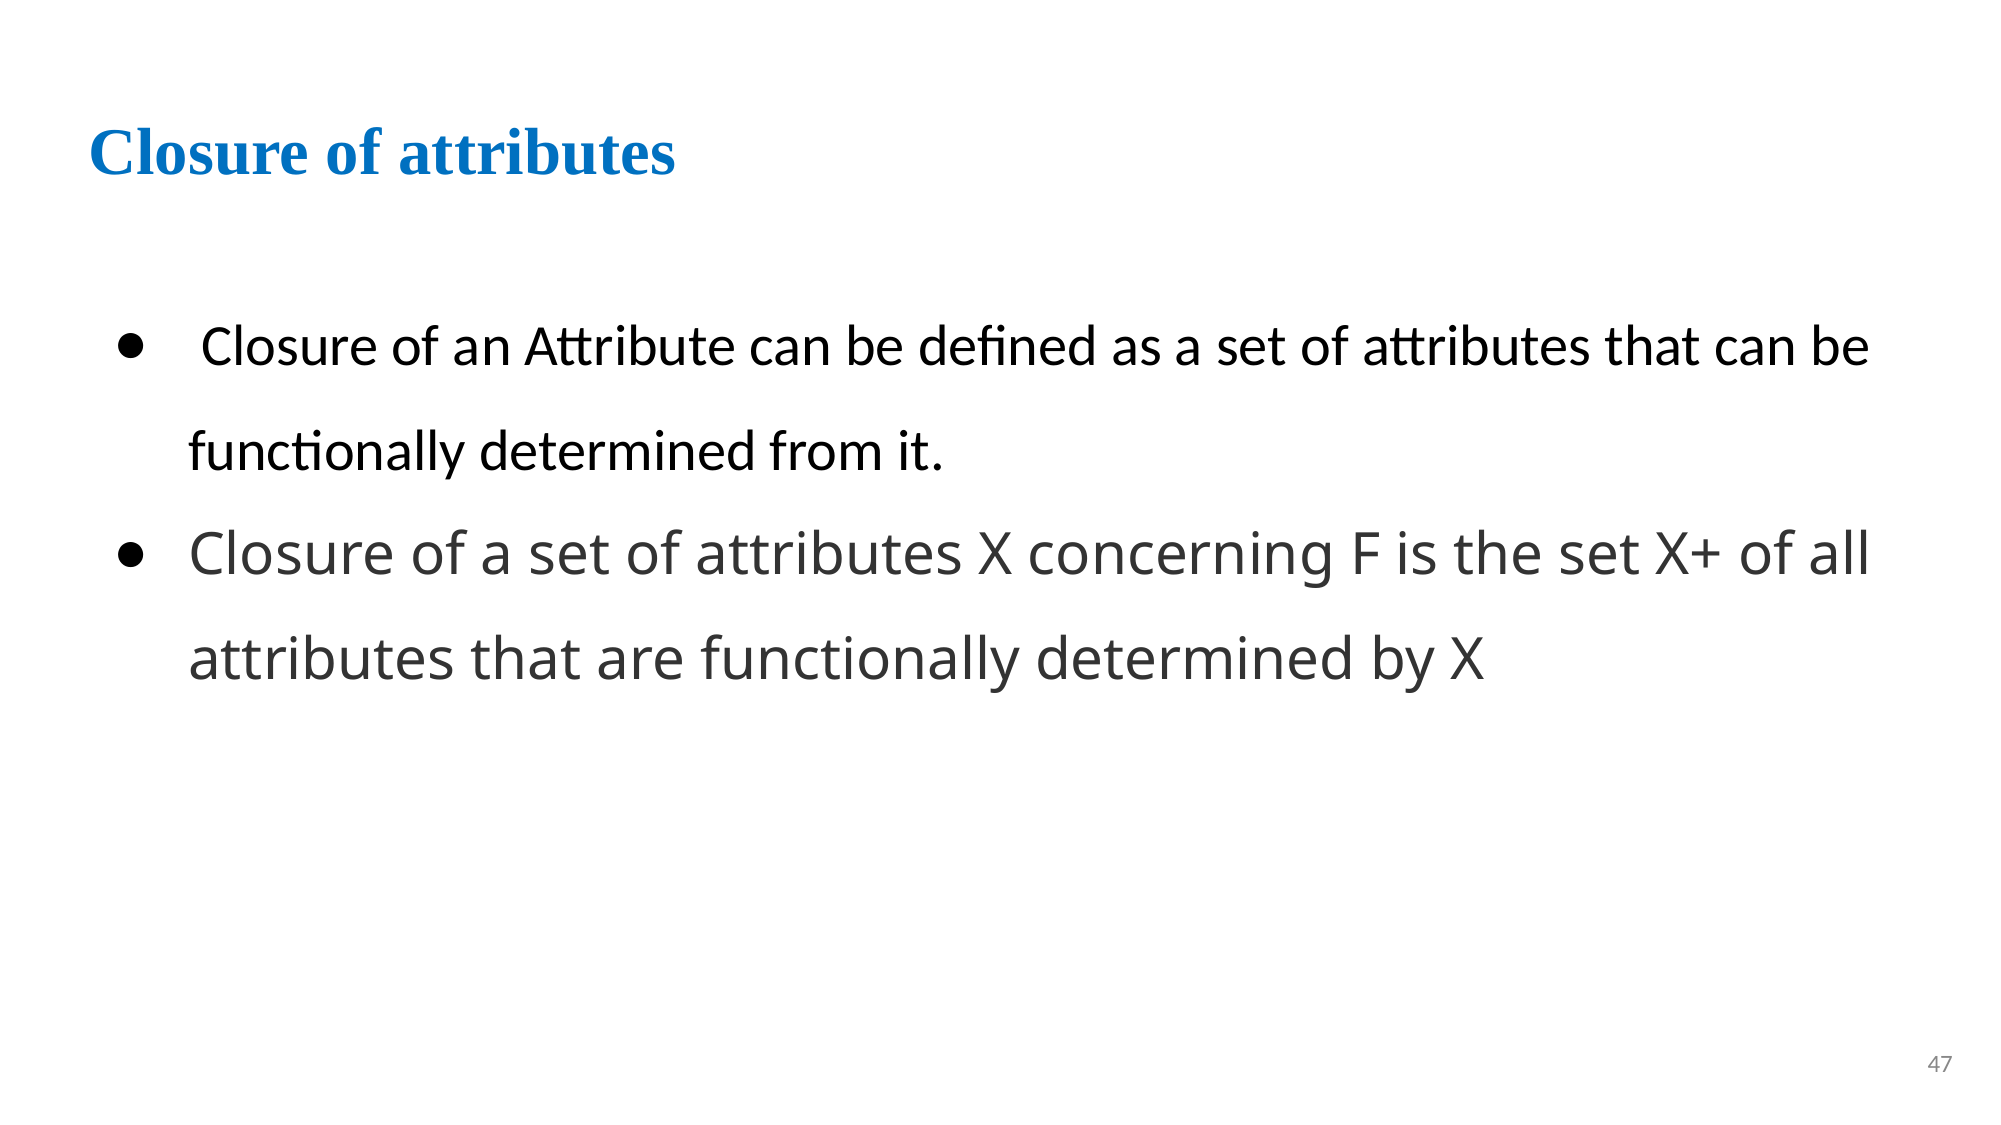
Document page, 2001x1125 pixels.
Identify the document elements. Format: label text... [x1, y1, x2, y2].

slide_number 47 [1853, 1019, 1974, 1106]
title Closure of attributes [68, 97, 1932, 223]
list Closure of an Attribute can be defined as a set of attributes that can be functionally determined from it. Closure of a set of attributes X concerning F is the set X+ of all attributes that are functionally determined by X [68, 252, 1932, 1000]
